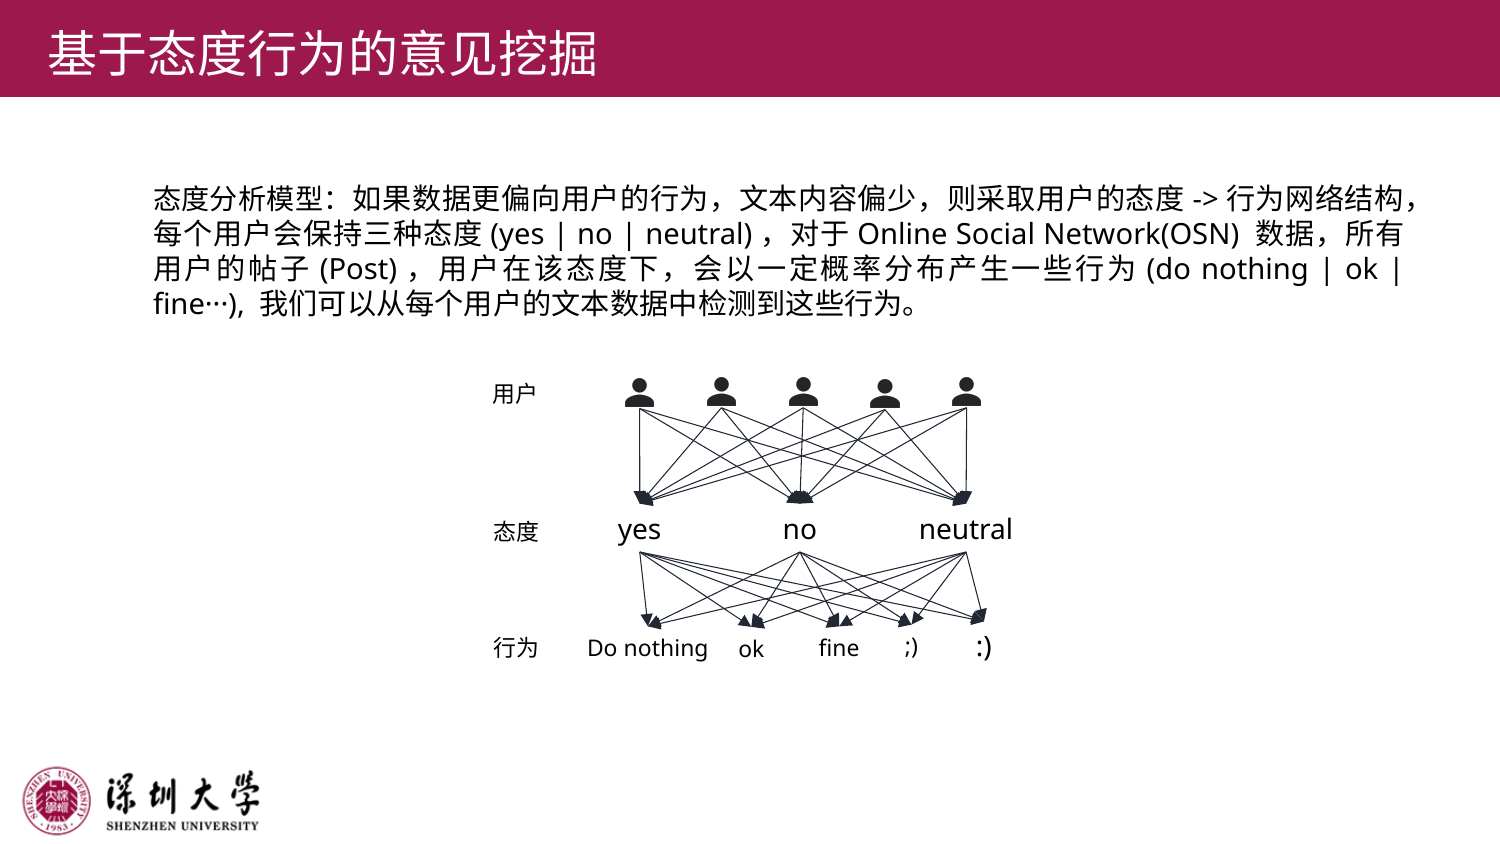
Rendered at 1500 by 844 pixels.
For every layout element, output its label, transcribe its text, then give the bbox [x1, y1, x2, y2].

picture [0, 0, 1500, 97]
text_box 态度分析模型：如果数据更偏向用户的行为，文本内容偏少，则采取用户的态度->行为网络结构，每个用户会保持三种态度(yes | no | neutral)，对于Online Social Network(OSN) 数据，所有用户的帖子(Post)，用户在该态度下，会以一定概率分布产生一些行为(do nothing | ok | fine···), 我们可以从每个用户的文本数据中检测到这些行为。 [138, 173, 1420, 328]
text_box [477, 371, 1022, 671]
picture [0, 758, 291, 844]
